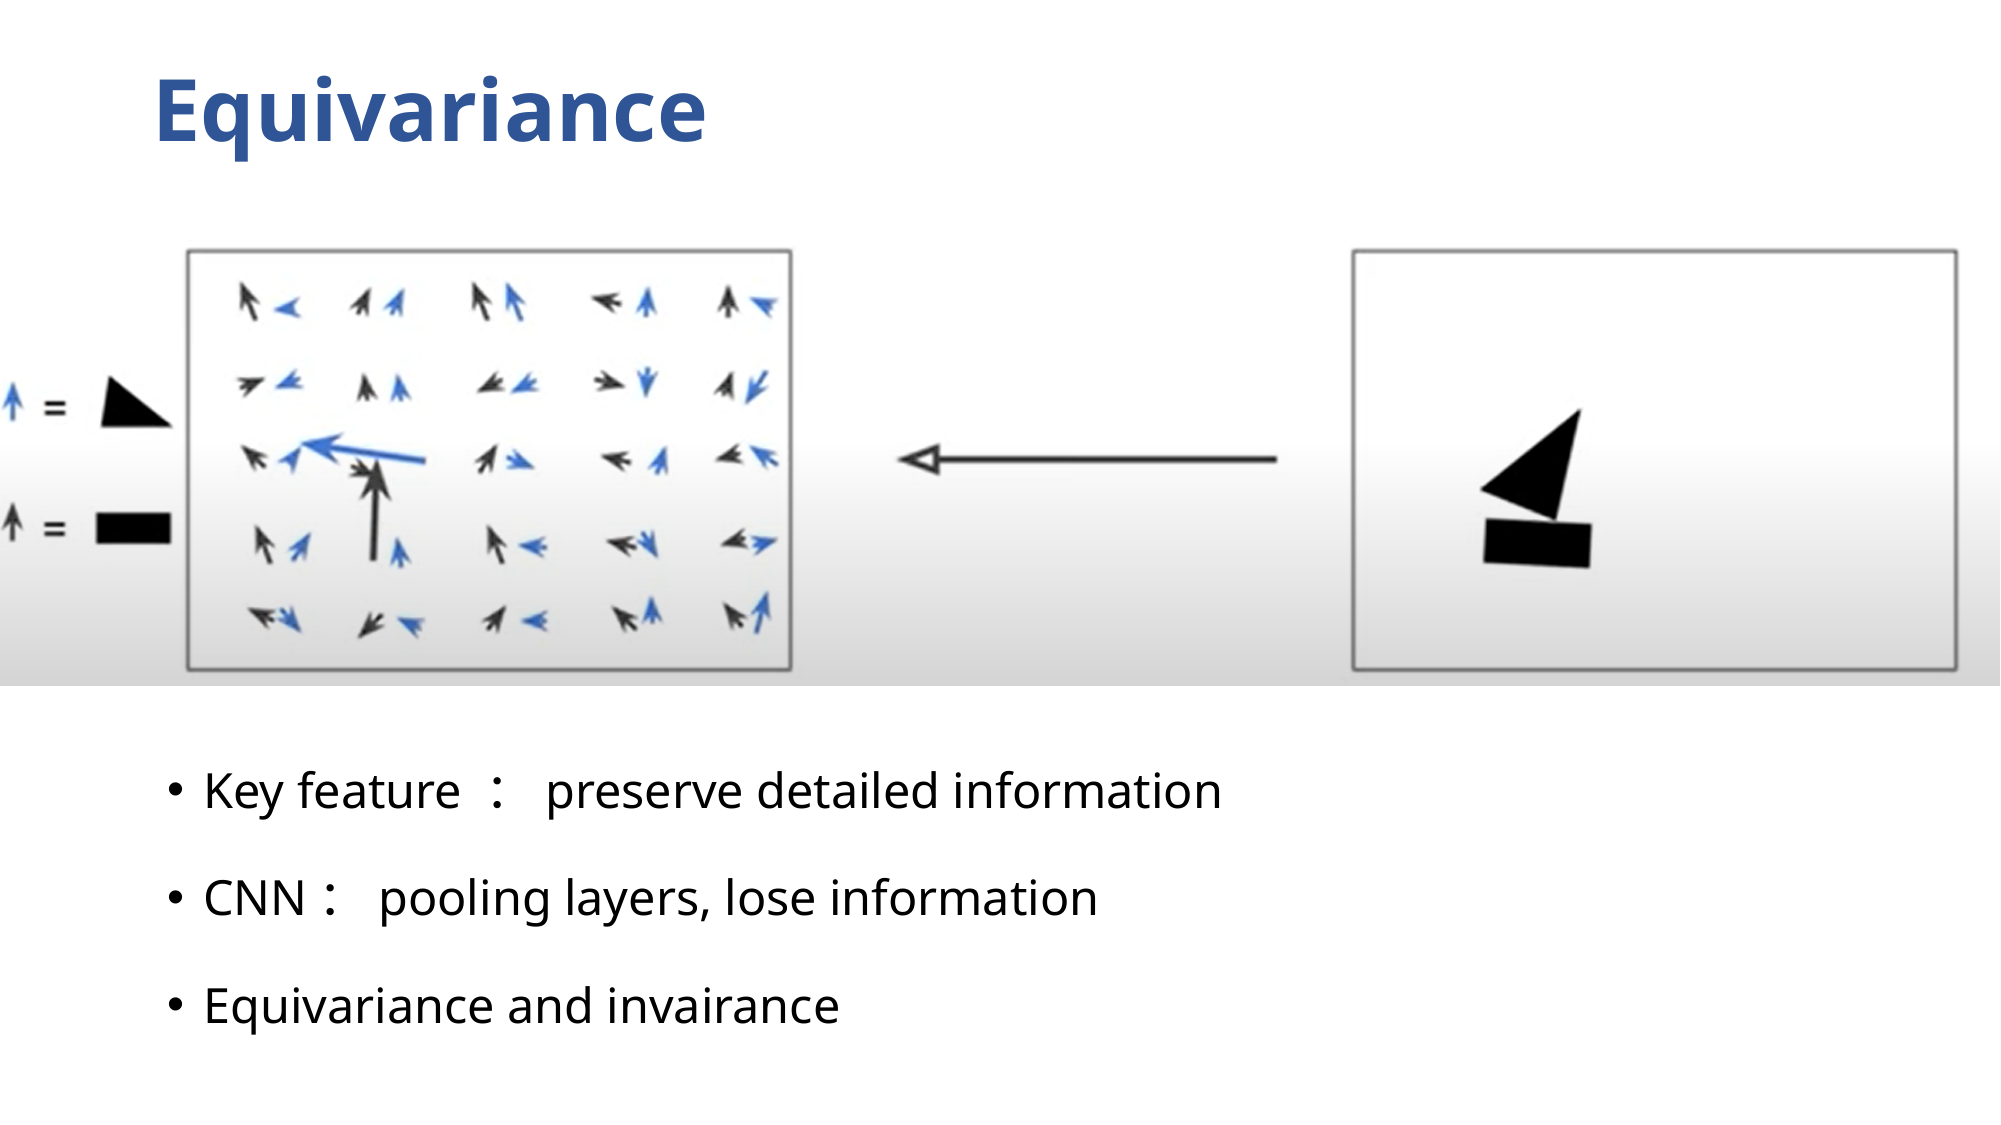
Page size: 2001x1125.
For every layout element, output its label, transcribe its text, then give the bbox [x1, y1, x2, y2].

list Key feature ：preserve detailed information CNN：pooling layers, lose information Equivariance and invairance [152, 723, 1848, 1041]
picture [0, 234, 2000, 686]
title Equivariance [137, 59, 1863, 169]
